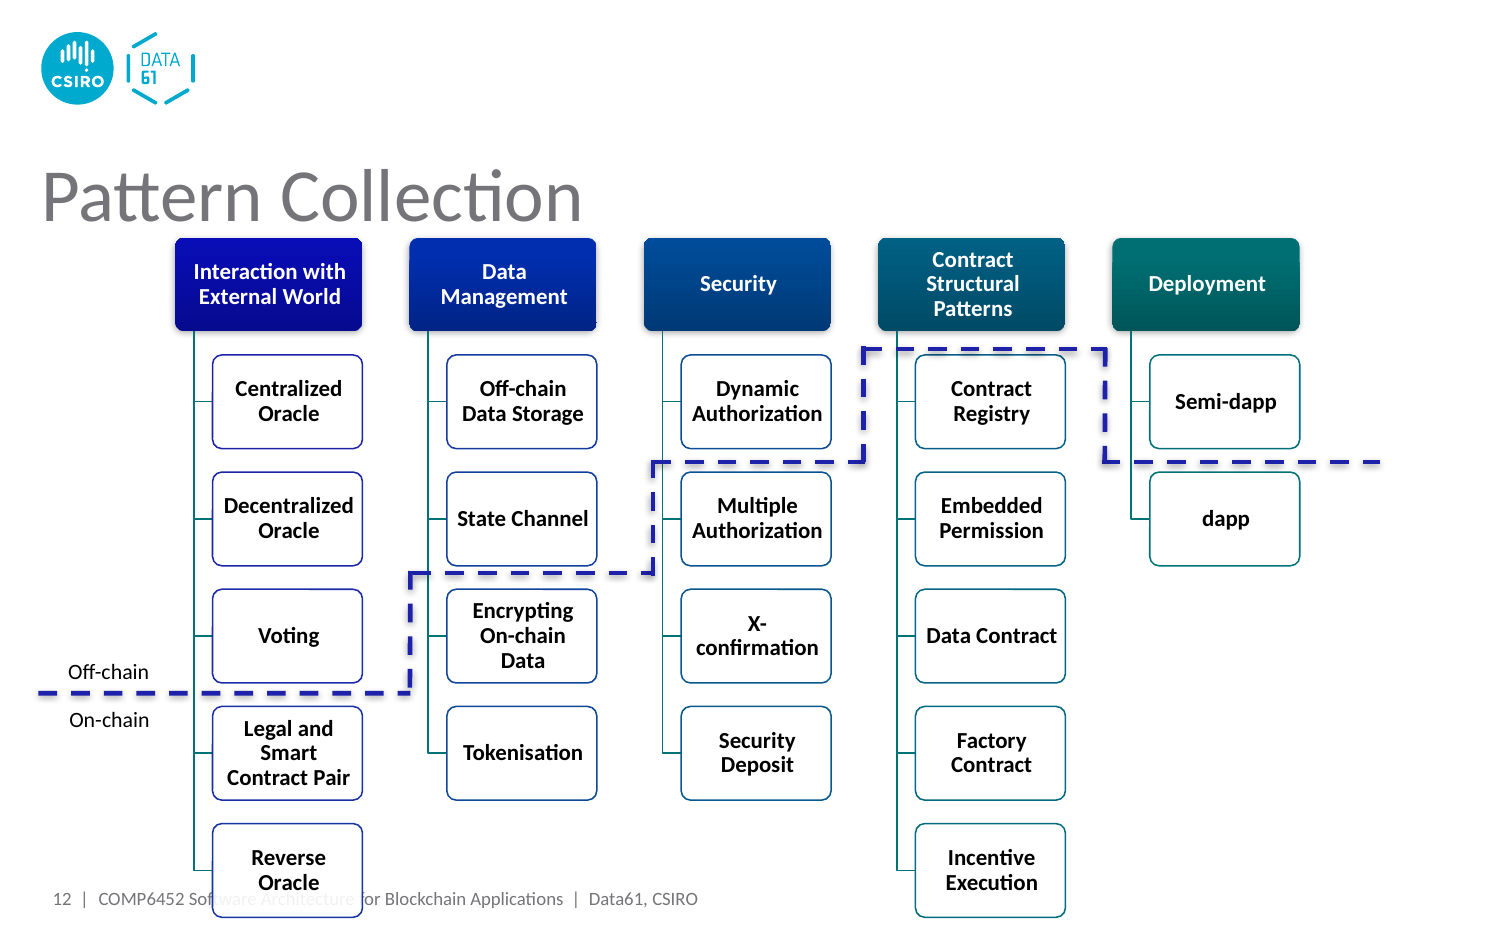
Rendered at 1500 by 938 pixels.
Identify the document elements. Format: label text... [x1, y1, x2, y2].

title Pattern Collection [41, 146, 1459, 234]
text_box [0, 237, 1500, 918]
